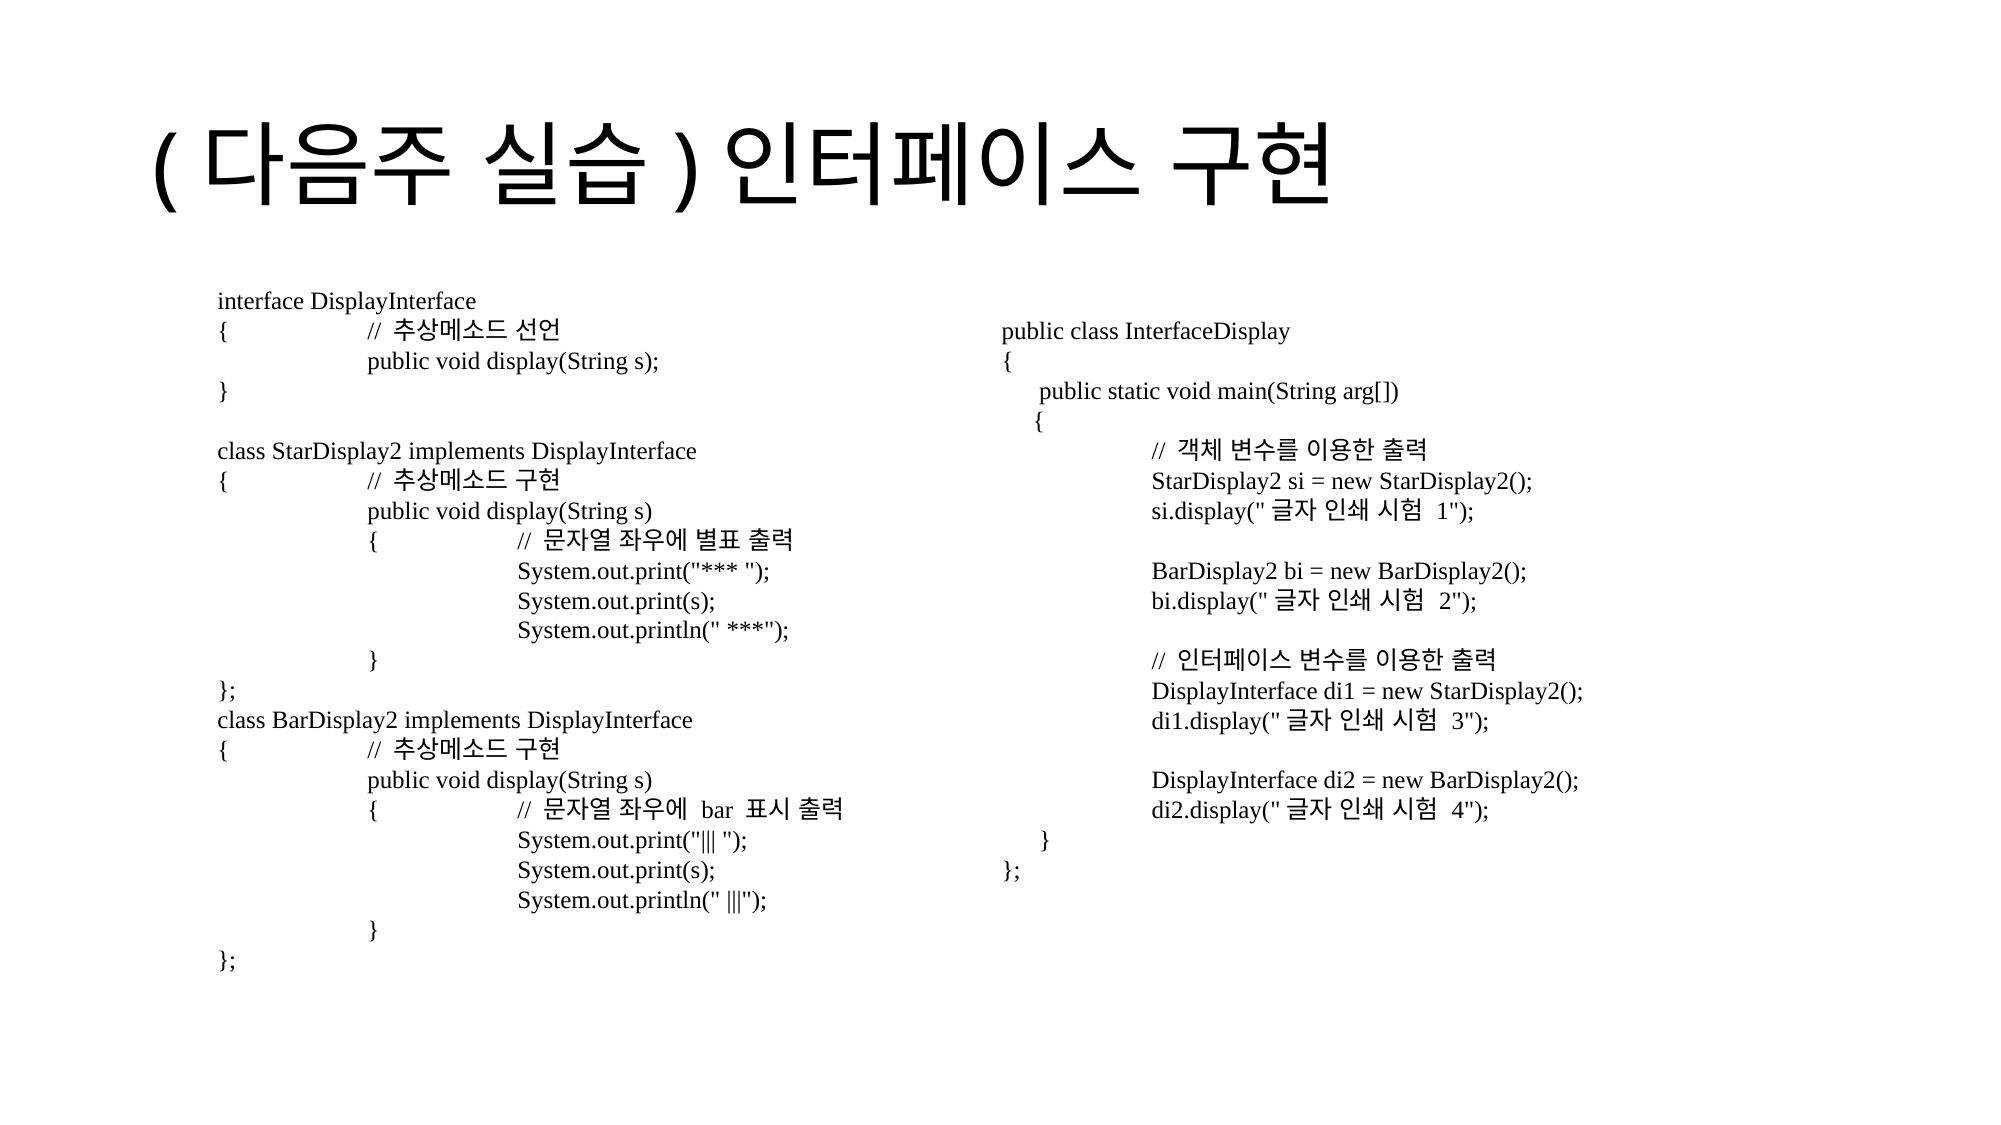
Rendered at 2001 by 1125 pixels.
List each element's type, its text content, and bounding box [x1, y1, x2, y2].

text_box public class InterfaceDisplay { public static void main(String arg[]) { // 객체 변수를 이용한 출력 StarDisplay2 si = new StarDisplay2(); si.display("글자 인쇄 시험 1"); BarDisplay2 bi = new BarDisplay2(); bi.display("글자 인쇄 시험 2"); // 인터페이스 변수를 이용한 출력 DisplayInterface di1 = new StarDisplay2(); di1.display("글자 인쇄 시험 3"); DisplayInterface di2 = new BarDisplay2(); di2.display("글자 인쇄 시험 4"); } }; [986, 307, 1737, 922]
text_box interface DisplayInterface { // 추상메소드 선언 public void display(String s); } class StarDisplay2 implements DisplayInterface { // 추상메소드 구현 public void display(String s) { // 문자열 좌우에 별표 출력 System.out.print("*** "); System.out.print(s); System.out.println(" ***"); } }; class BarDisplay2 implements DisplayInterface { // 추상메소드 구현 public void display(String s) { // 문자열 좌우에 bar 표시 출력 System.out.print("||| "); System.out.print(s); System.out.println(" |||"); } }; [202, 277, 888, 981]
title (다음주 실습)인터페이스 구현 [137, 59, 1863, 278]
